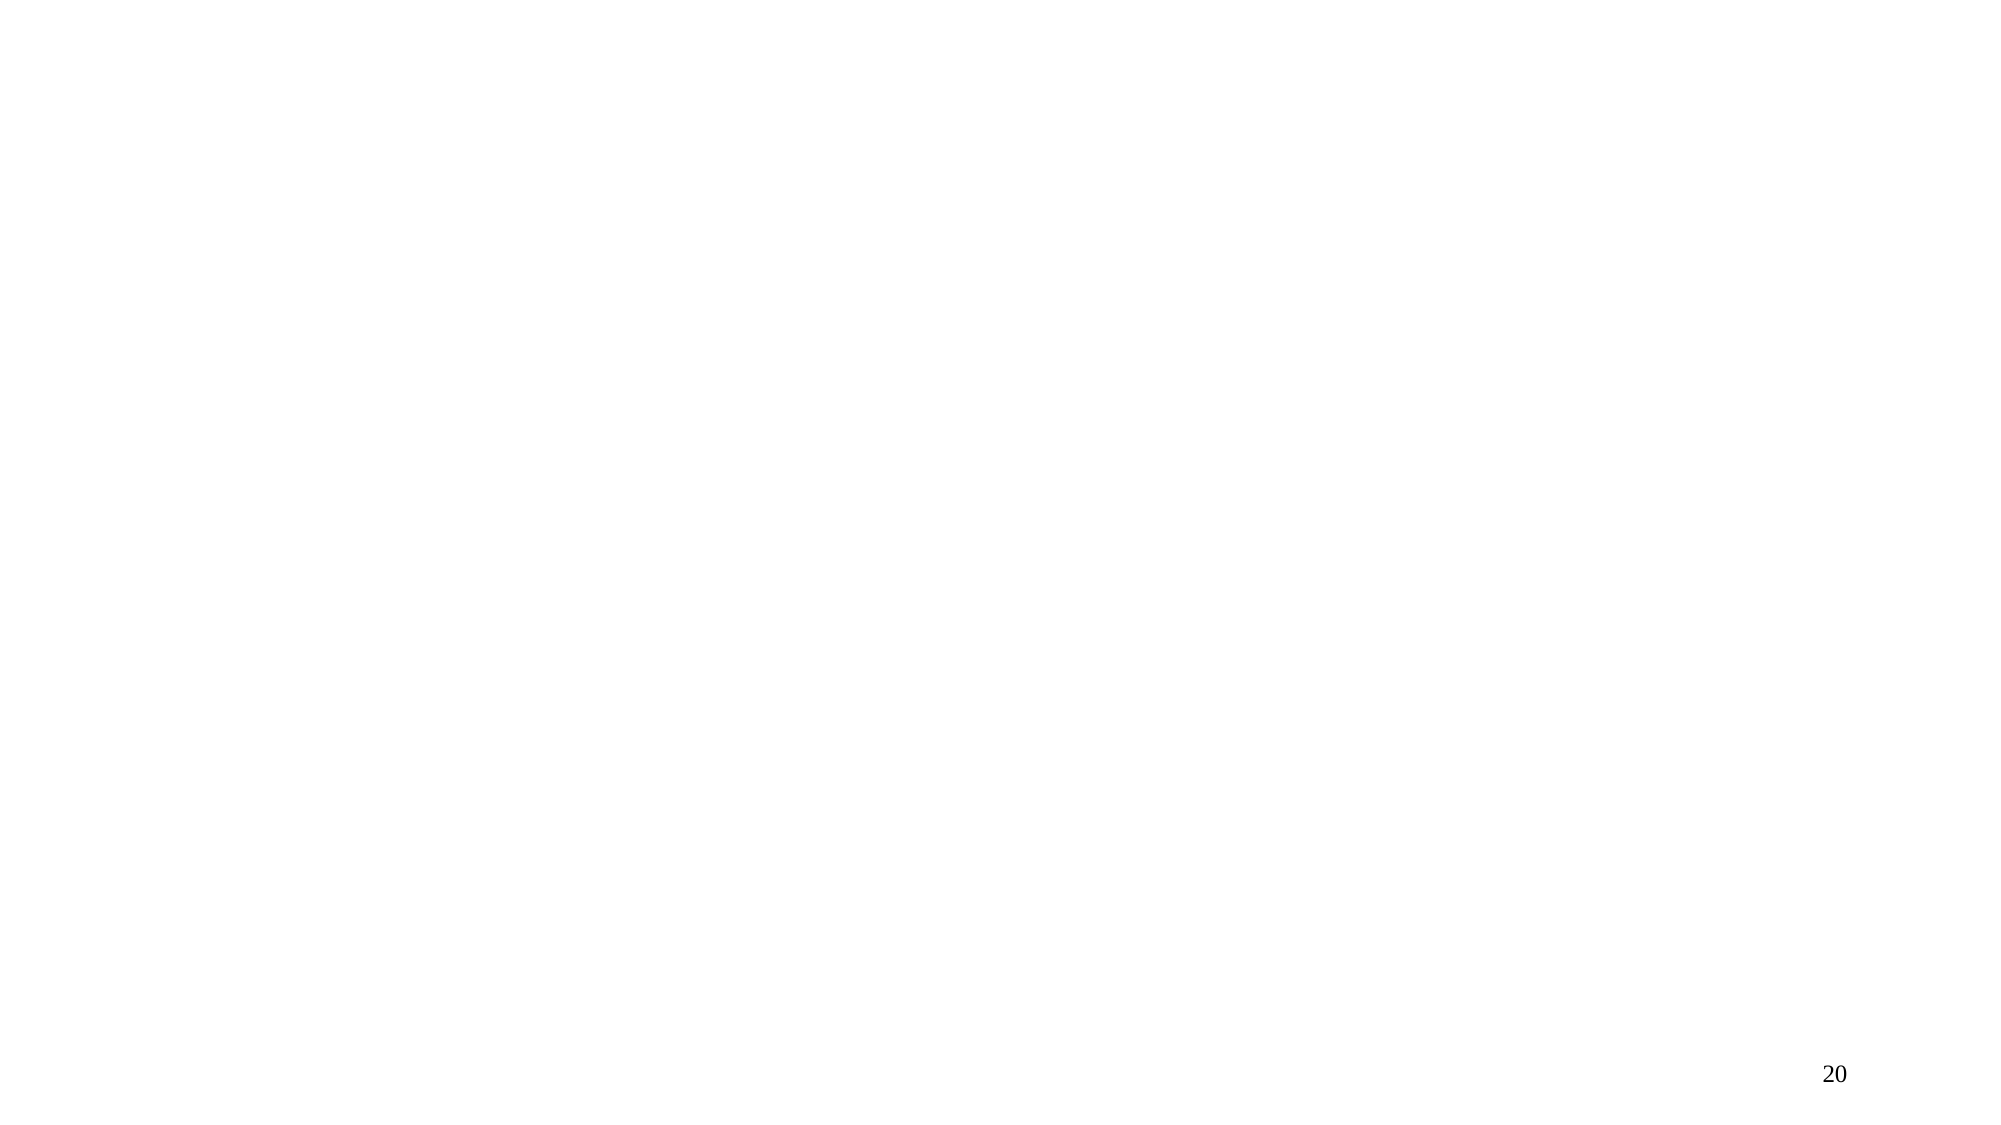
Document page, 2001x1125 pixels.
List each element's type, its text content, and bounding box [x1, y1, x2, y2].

slide_number 20 [1412, 1042, 1863, 1103]
